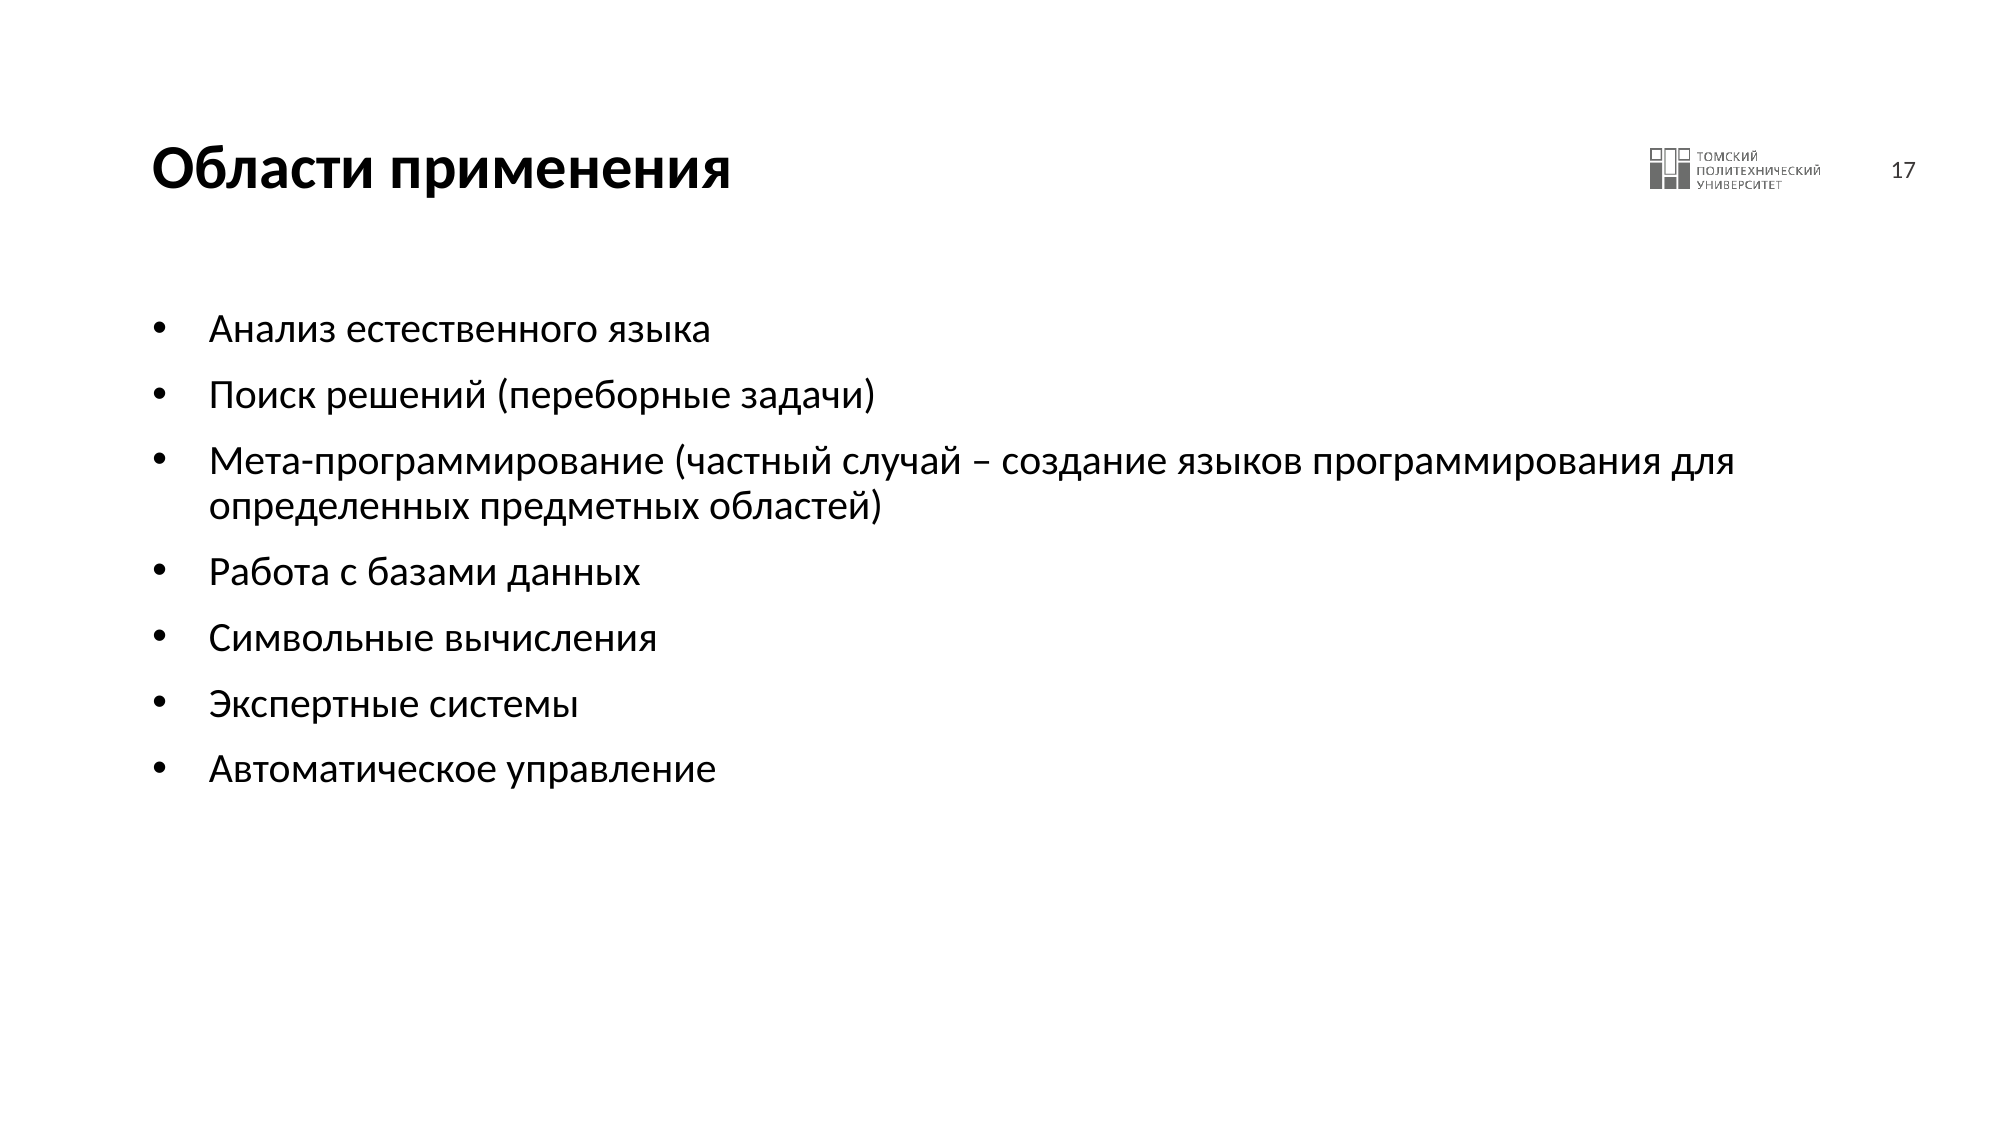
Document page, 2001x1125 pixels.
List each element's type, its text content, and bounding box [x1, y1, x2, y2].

picture [1650, 148, 1820, 189]
list Анализ естественного языка Поиск решений (переборные задачи) Мета-программирование (частный случай – создание языков программирования для определенных предметных областей) Работа с базами данных Символьные вычисления Экспертные системы Автоматическое управление [137, 299, 1863, 1014]
title Области применения [137, 103, 1608, 234]
